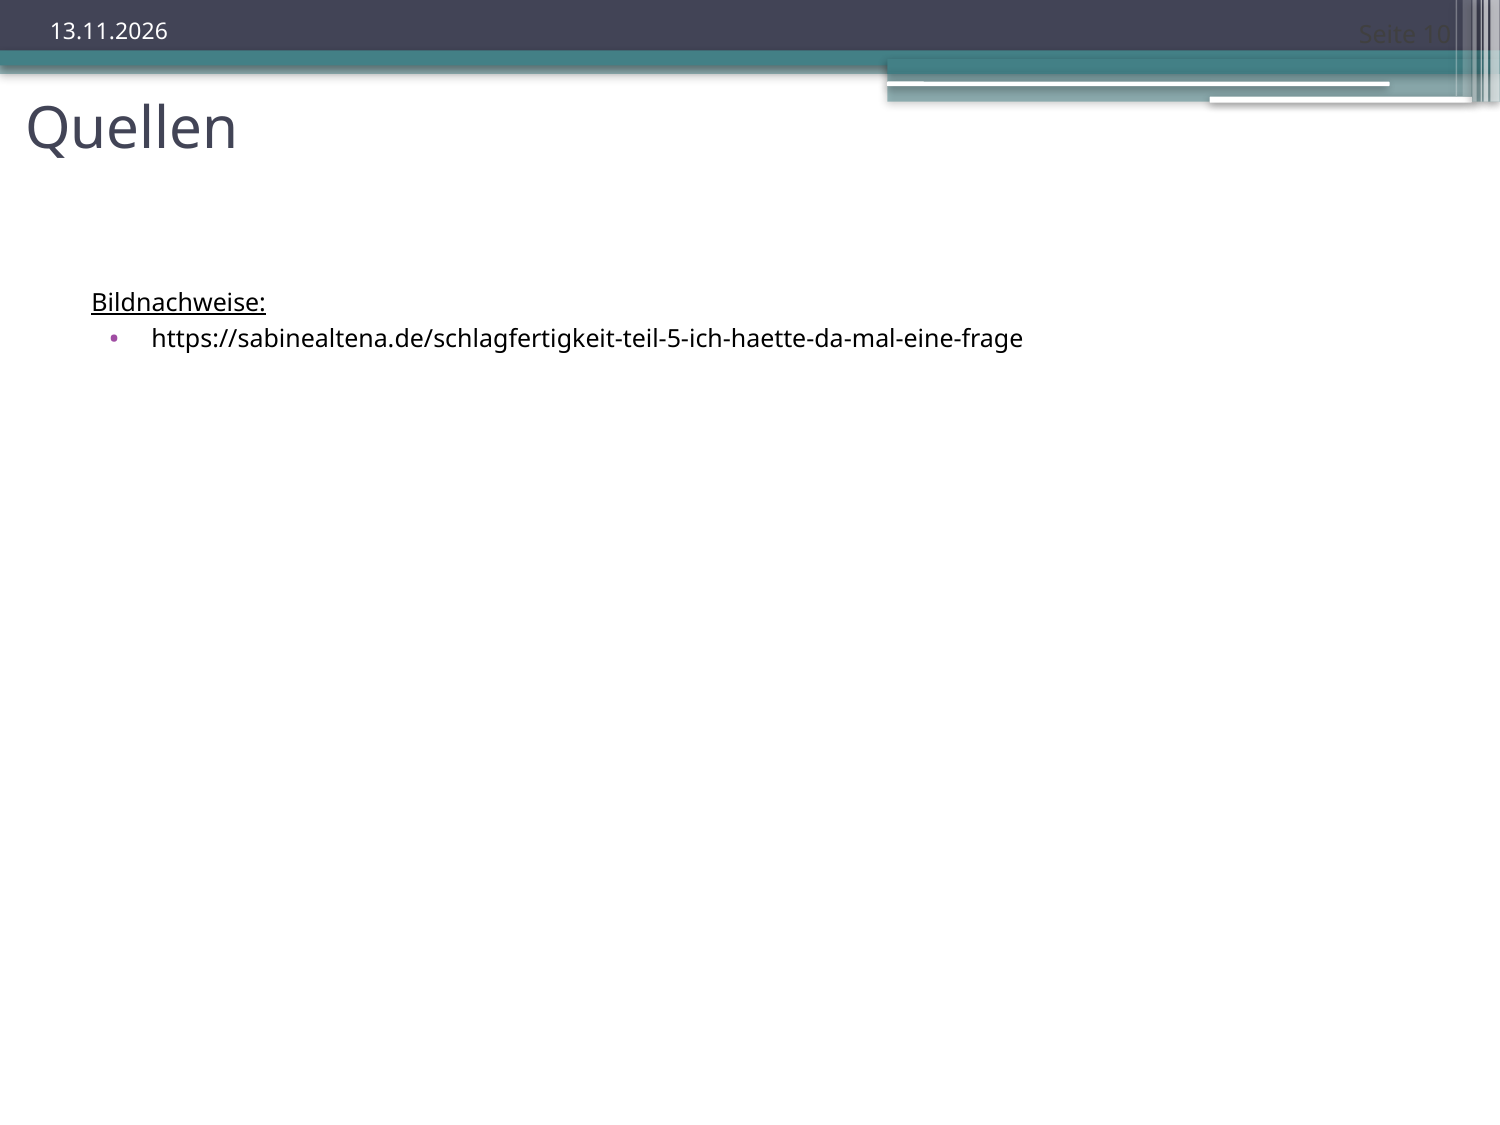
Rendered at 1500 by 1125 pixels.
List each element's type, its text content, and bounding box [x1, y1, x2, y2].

slide_number Seite 10 [1163, 0, 1466, 61]
list Bildnachweise: https://sabinealtena.de/schlagfertigkeit-teil-5-ich-haette-da-mal-eine-frage [76, 278, 1471, 1024]
text_box Quellen [10, 78, 1361, 173]
text_box 05.12.2023 [10, 0, 183, 56]
